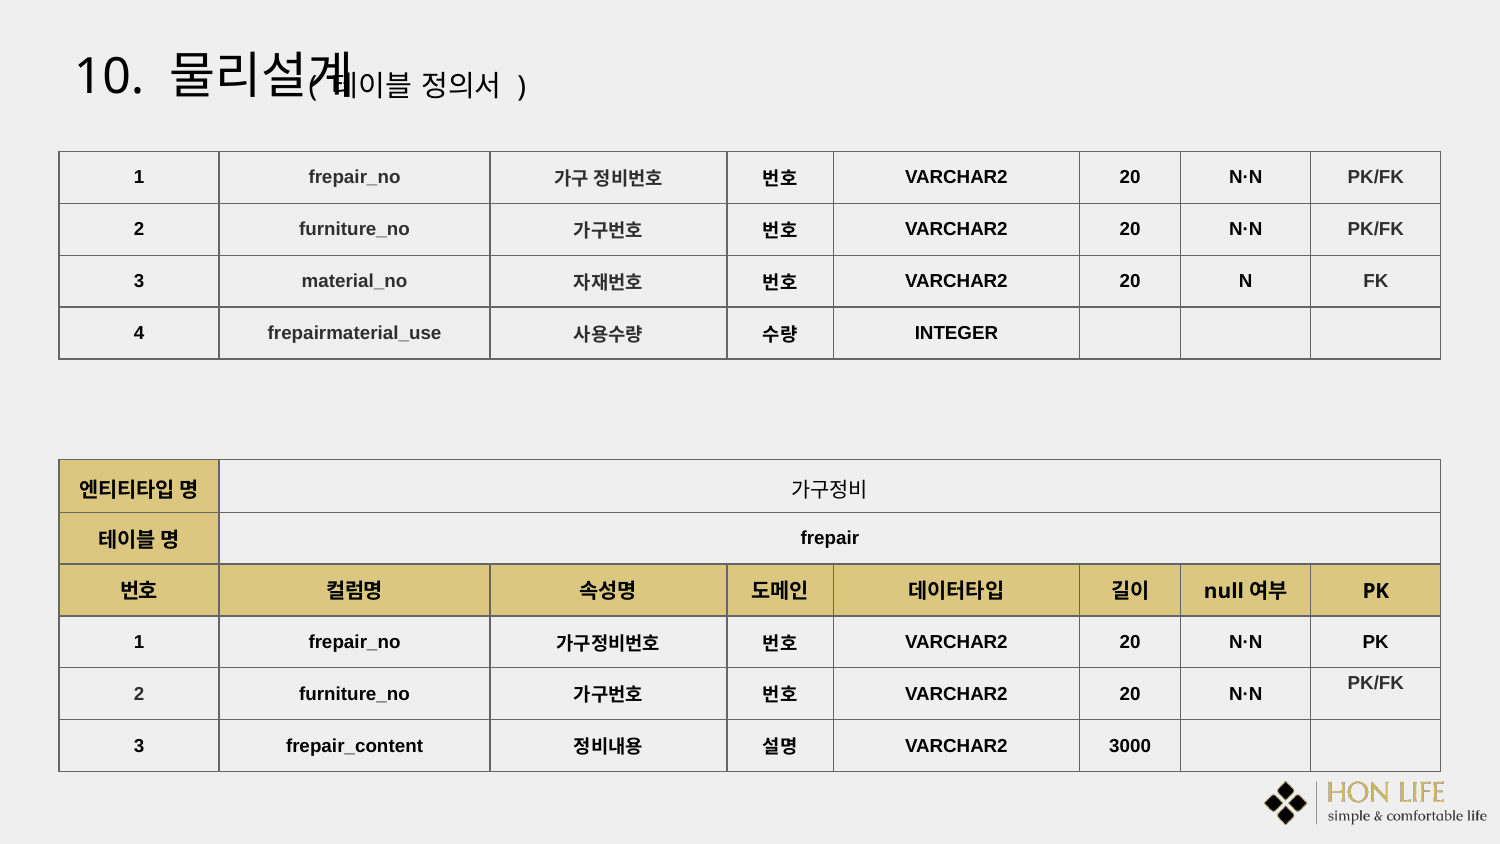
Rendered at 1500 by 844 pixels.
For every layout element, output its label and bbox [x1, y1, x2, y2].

table_cell [60, 720, 218, 771]
table_cell [1181, 565, 1310, 615]
table_cell [1181, 720, 1310, 771]
table_cell [60, 204, 218, 255]
table_cell [1080, 256, 1180, 306]
table_cell [728, 256, 833, 306]
table_cell [1080, 308, 1180, 358]
table_cell [1080, 565, 1180, 615]
table_cell [60, 668, 218, 719]
table_cell [728, 308, 833, 358]
table_header [728, 152, 833, 203]
table_cell [1311, 204, 1440, 255]
table_cell [60, 565, 218, 615]
table_cell [1080, 720, 1180, 771]
table_header [220, 152, 489, 203]
table_cell [1080, 617, 1180, 667]
table_cell [1080, 204, 1180, 255]
table_cell [220, 513, 1440, 563]
table_header [60, 460, 218, 512]
table_cell [728, 617, 833, 667]
table_cell [728, 720, 833, 771]
table_cell [1181, 204, 1310, 255]
table_cell [60, 513, 218, 563]
table_cell [491, 720, 726, 771]
table_cell [220, 256, 489, 306]
table_cell [491, 565, 726, 615]
table_cell [834, 565, 1079, 615]
table_cell [1181, 617, 1310, 667]
table_header [491, 152, 726, 203]
table_cell [60, 617, 218, 667]
table_cell [1080, 668, 1180, 719]
table_cell [834, 720, 1079, 771]
table_cell [491, 617, 726, 667]
table_cell [491, 256, 726, 306]
table_cell [220, 668, 489, 719]
text_box [49, 28, 1109, 147]
table_cell [834, 256, 1079, 306]
table_cell [220, 720, 489, 771]
table_cell [1311, 668, 1440, 719]
table_cell [728, 668, 833, 719]
table_cell [834, 617, 1079, 667]
table_cell [491, 308, 726, 358]
table_header [1080, 152, 1180, 203]
picture [1244, 757, 1500, 844]
table_cell [220, 565, 489, 615]
table_cell [834, 308, 1079, 358]
table_cell [60, 256, 218, 306]
table_cell [220, 204, 489, 255]
table_cell [491, 668, 726, 719]
table_header [60, 152, 218, 203]
table_cell [60, 308, 218, 358]
table_cell [220, 617, 489, 667]
table_cell [1311, 256, 1440, 306]
table_cell [1181, 308, 1310, 358]
table_cell [1311, 720, 1440, 771]
table_header [1311, 152, 1440, 203]
table_cell [220, 308, 489, 358]
table_cell [1311, 308, 1440, 358]
table_header [220, 460, 1440, 512]
table_cell [1311, 565, 1440, 615]
table_cell [728, 565, 833, 615]
table_cell [491, 204, 726, 255]
table_cell [1181, 668, 1310, 719]
table_cell [834, 204, 1079, 255]
table_header [834, 152, 1079, 203]
table_header [1181, 152, 1310, 203]
table_cell [1311, 617, 1440, 667]
table_cell [728, 204, 833, 255]
table_cell [834, 668, 1079, 719]
table_cell [1181, 256, 1310, 306]
